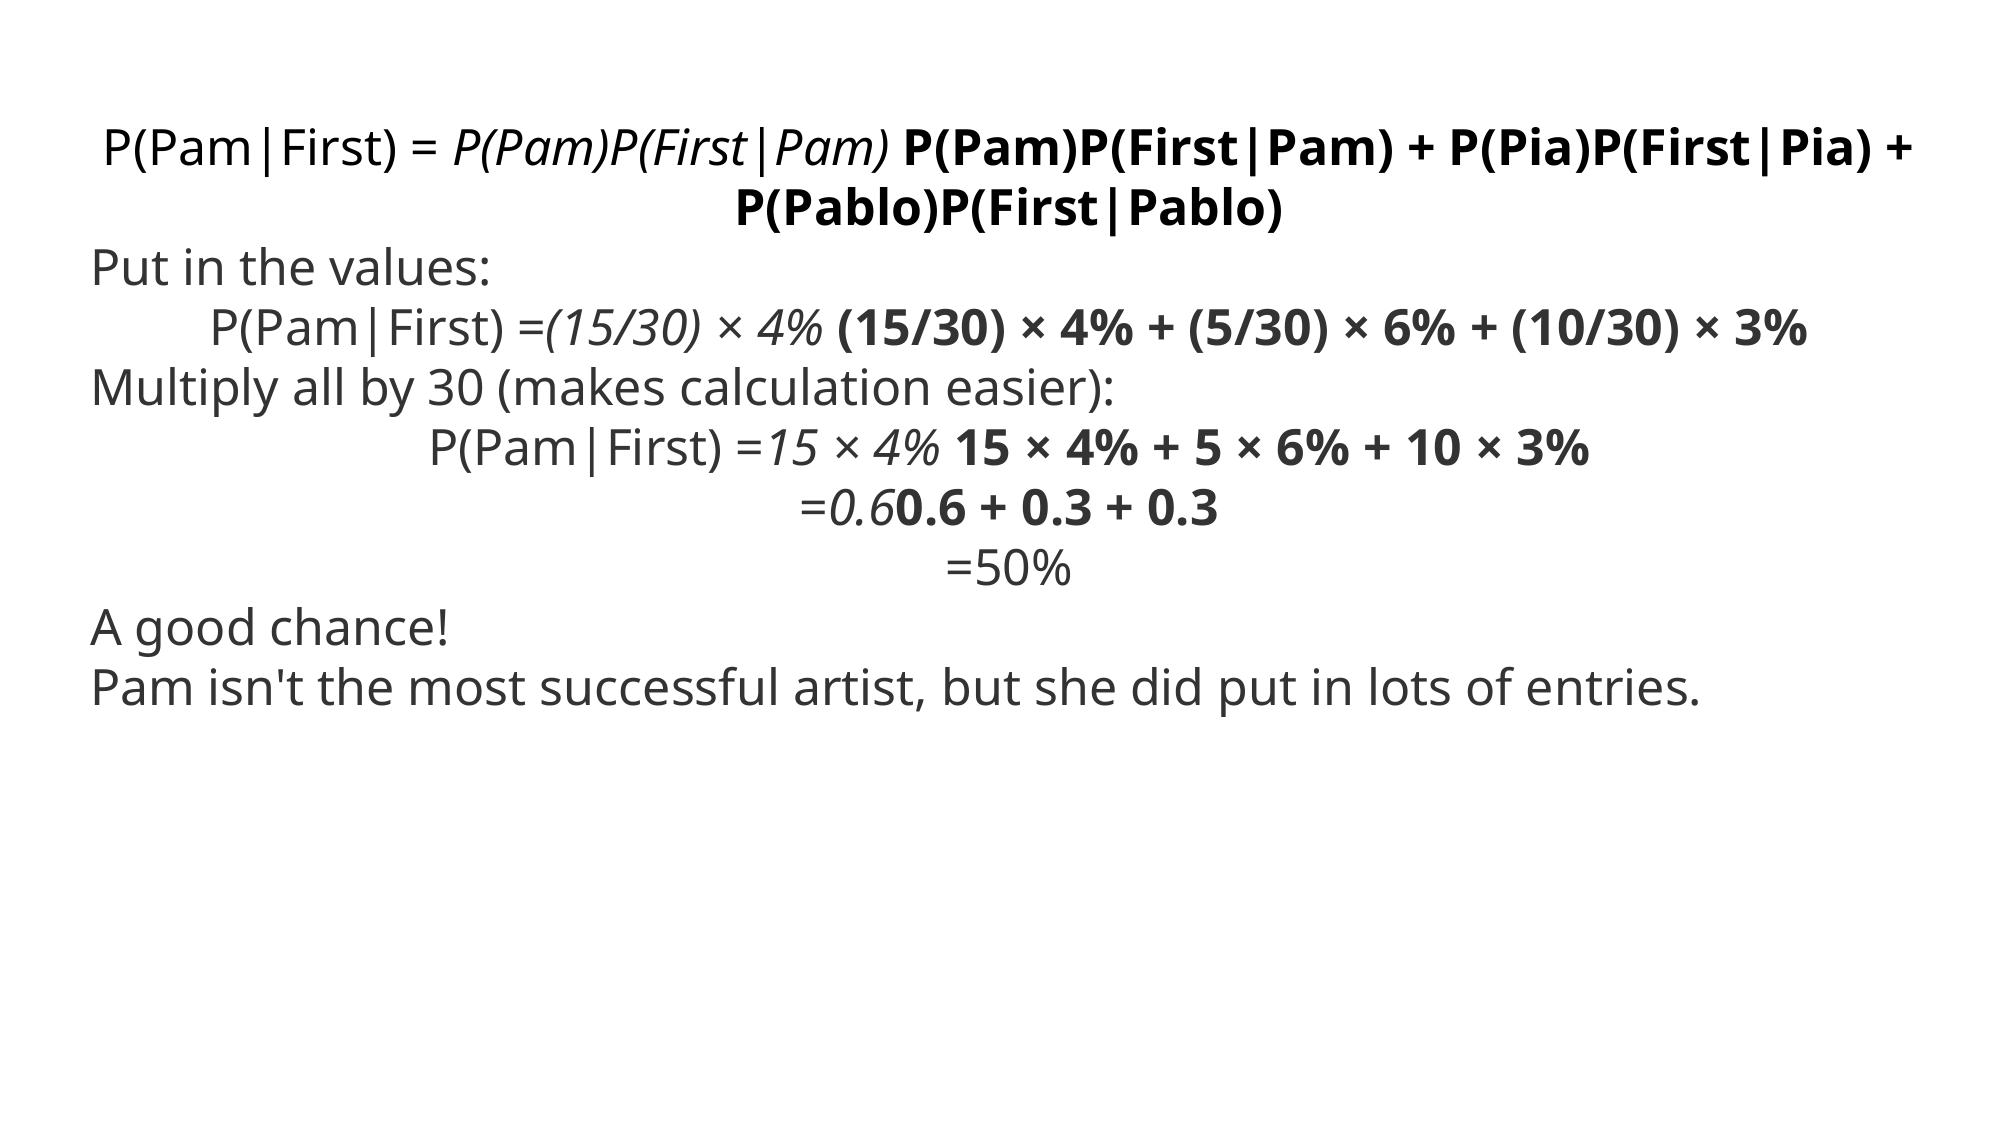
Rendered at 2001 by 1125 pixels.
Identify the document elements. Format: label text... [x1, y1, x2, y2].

text_box P(Pam|First) = P(Pam)P(First|Pam) P(Pam)P(First|Pam) + P(Pia)P(First|Pia) + P(Pablo)P(First|Pablo) Put in the values: P(Pam|First) =(15/30) × 4% (15/30) × 4% + (5/30) × 6% + (10/30) × 3% Multiply all by 30 (makes calculation easier): P(Pam|First) =15 × 4% 15 × 4% + 5 × 6% + 10 × 3% =0.60.6 + 0.3 + 0.3 =50% A good chance! Pam isn't the most successful artist, but she did put in lots of entries. [74, 108, 1944, 723]
